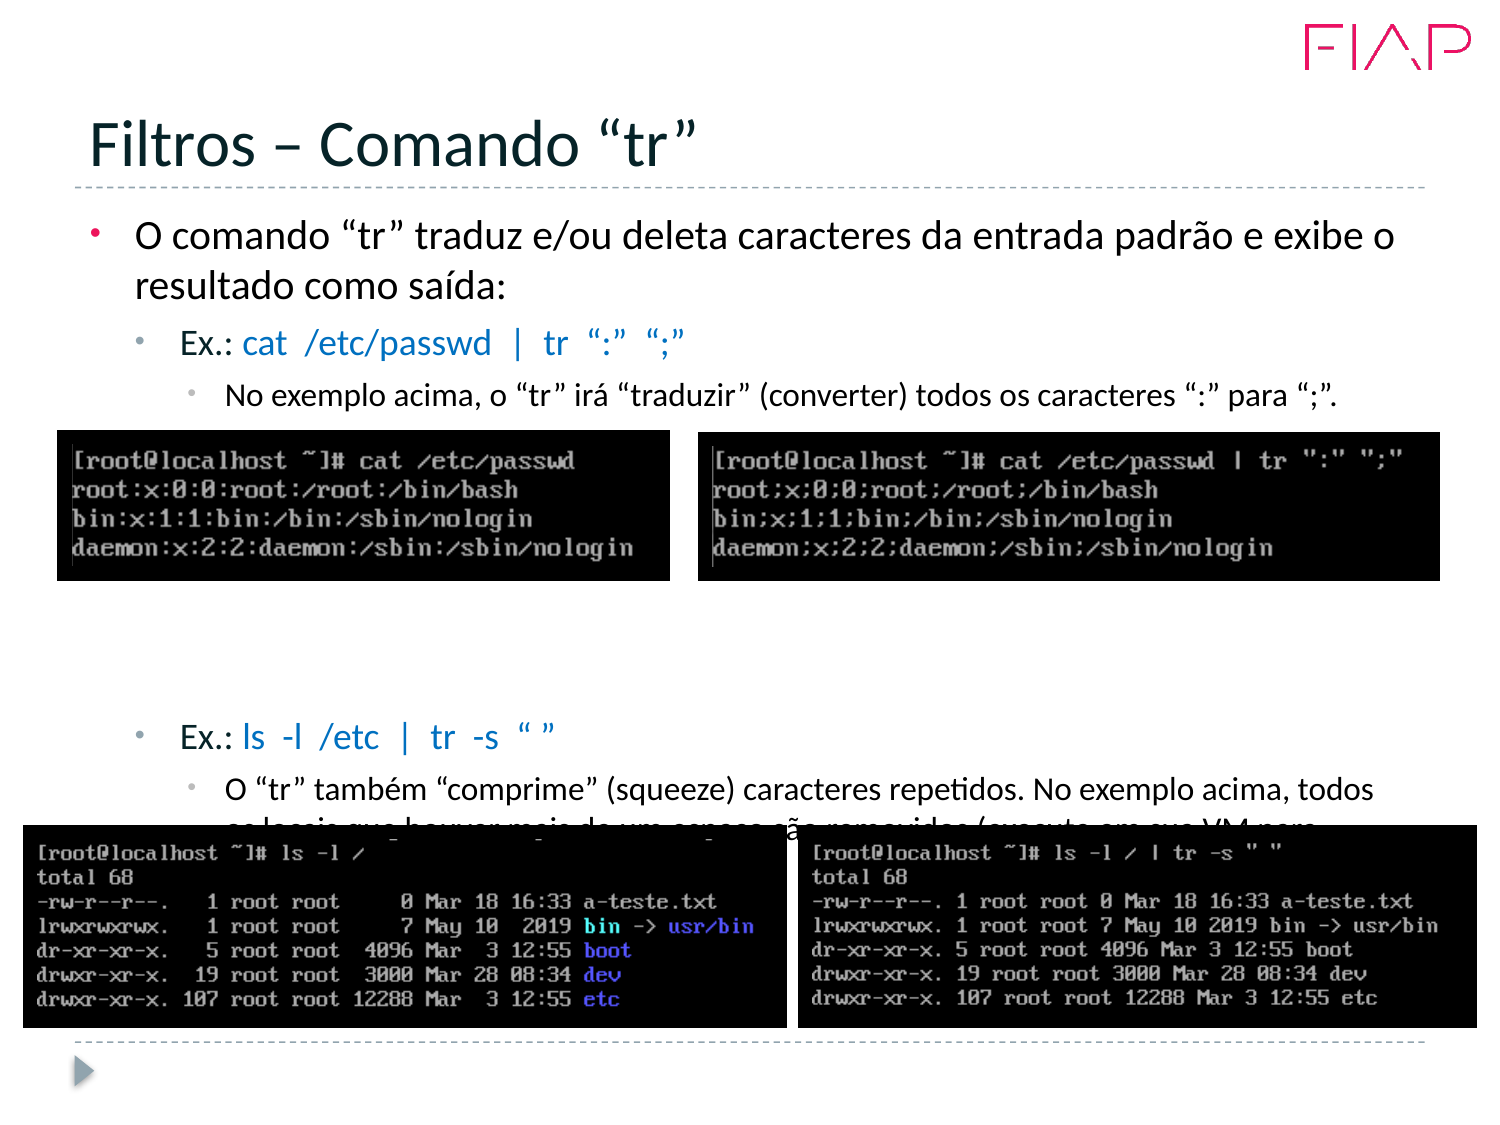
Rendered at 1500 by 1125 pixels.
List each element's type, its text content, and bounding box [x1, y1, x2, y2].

picture [1425, 24, 1471, 70]
picture [811, 838, 1463, 1015]
title Filtros – Comando “tr” [75, 24, 1425, 188]
list O comando “tr” traduz e/ou deleta caracteres da entrada padrão e exibe o resultado como saída: Ex.: cat /etc/passwd | tr “:” “;” No exemplo acima, o “tr” irá “traduzir” (converter) todos os caracteres “:” para “;”. Ex.: ls -l /etc | tr -s “ ” O “tr” também “comprime” (squeeze) caracteres repetidos. No exemplo acima, todos os locais que houver mais de um espaço são removidos (execute em sua VM para testar). [75, 200, 1425, 1010]
picture [71, 444, 656, 567]
picture [37, 838, 773, 1015]
picture [711, 446, 1426, 567]
